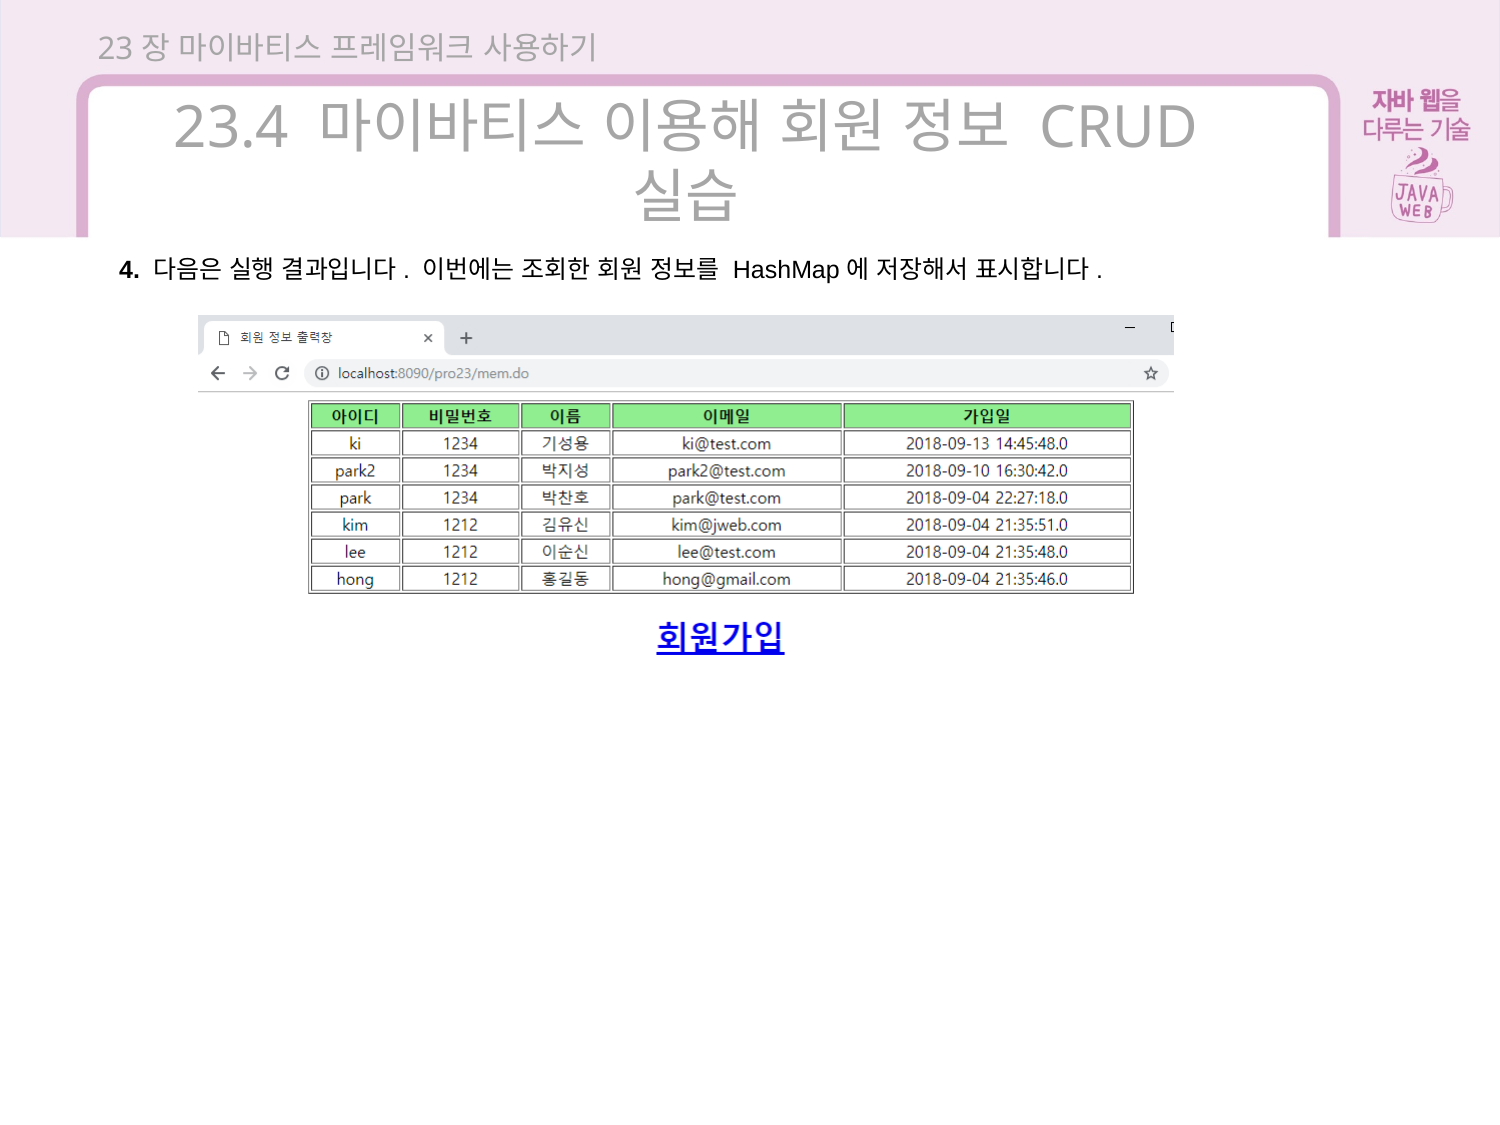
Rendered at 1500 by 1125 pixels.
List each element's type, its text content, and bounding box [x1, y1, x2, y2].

picture [0, 0, 1500, 1125]
text_box 4. 다음은 실행 결과입니다. 이번에는 조회한 회원 정보를 HashMap에 저장해서 표시합니다. [104, 246, 1334, 291]
text_box 23장 마이바티스 프레임워크 사용하기 [82, 0, 1133, 74]
text_box 23.4 마이바티스 이용해 회원 정보 CRUD 실습 [104, 82, 1268, 237]
